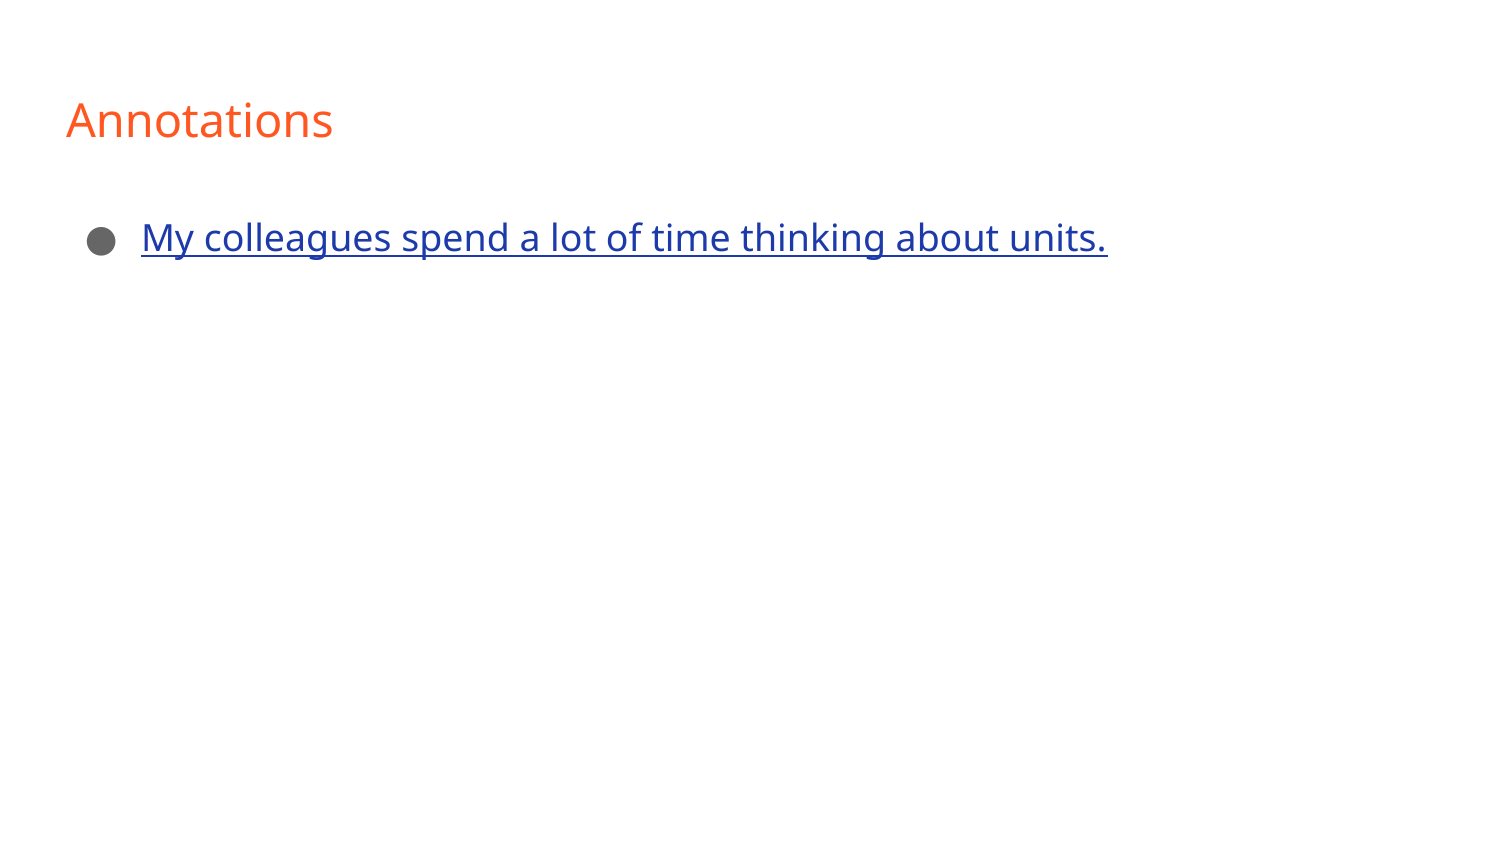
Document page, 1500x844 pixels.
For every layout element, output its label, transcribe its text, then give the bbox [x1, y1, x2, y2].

list My colleagues spend a lot of time thinking about units. [51, 189, 1449, 750]
title Annotations [51, 72, 1449, 167]
